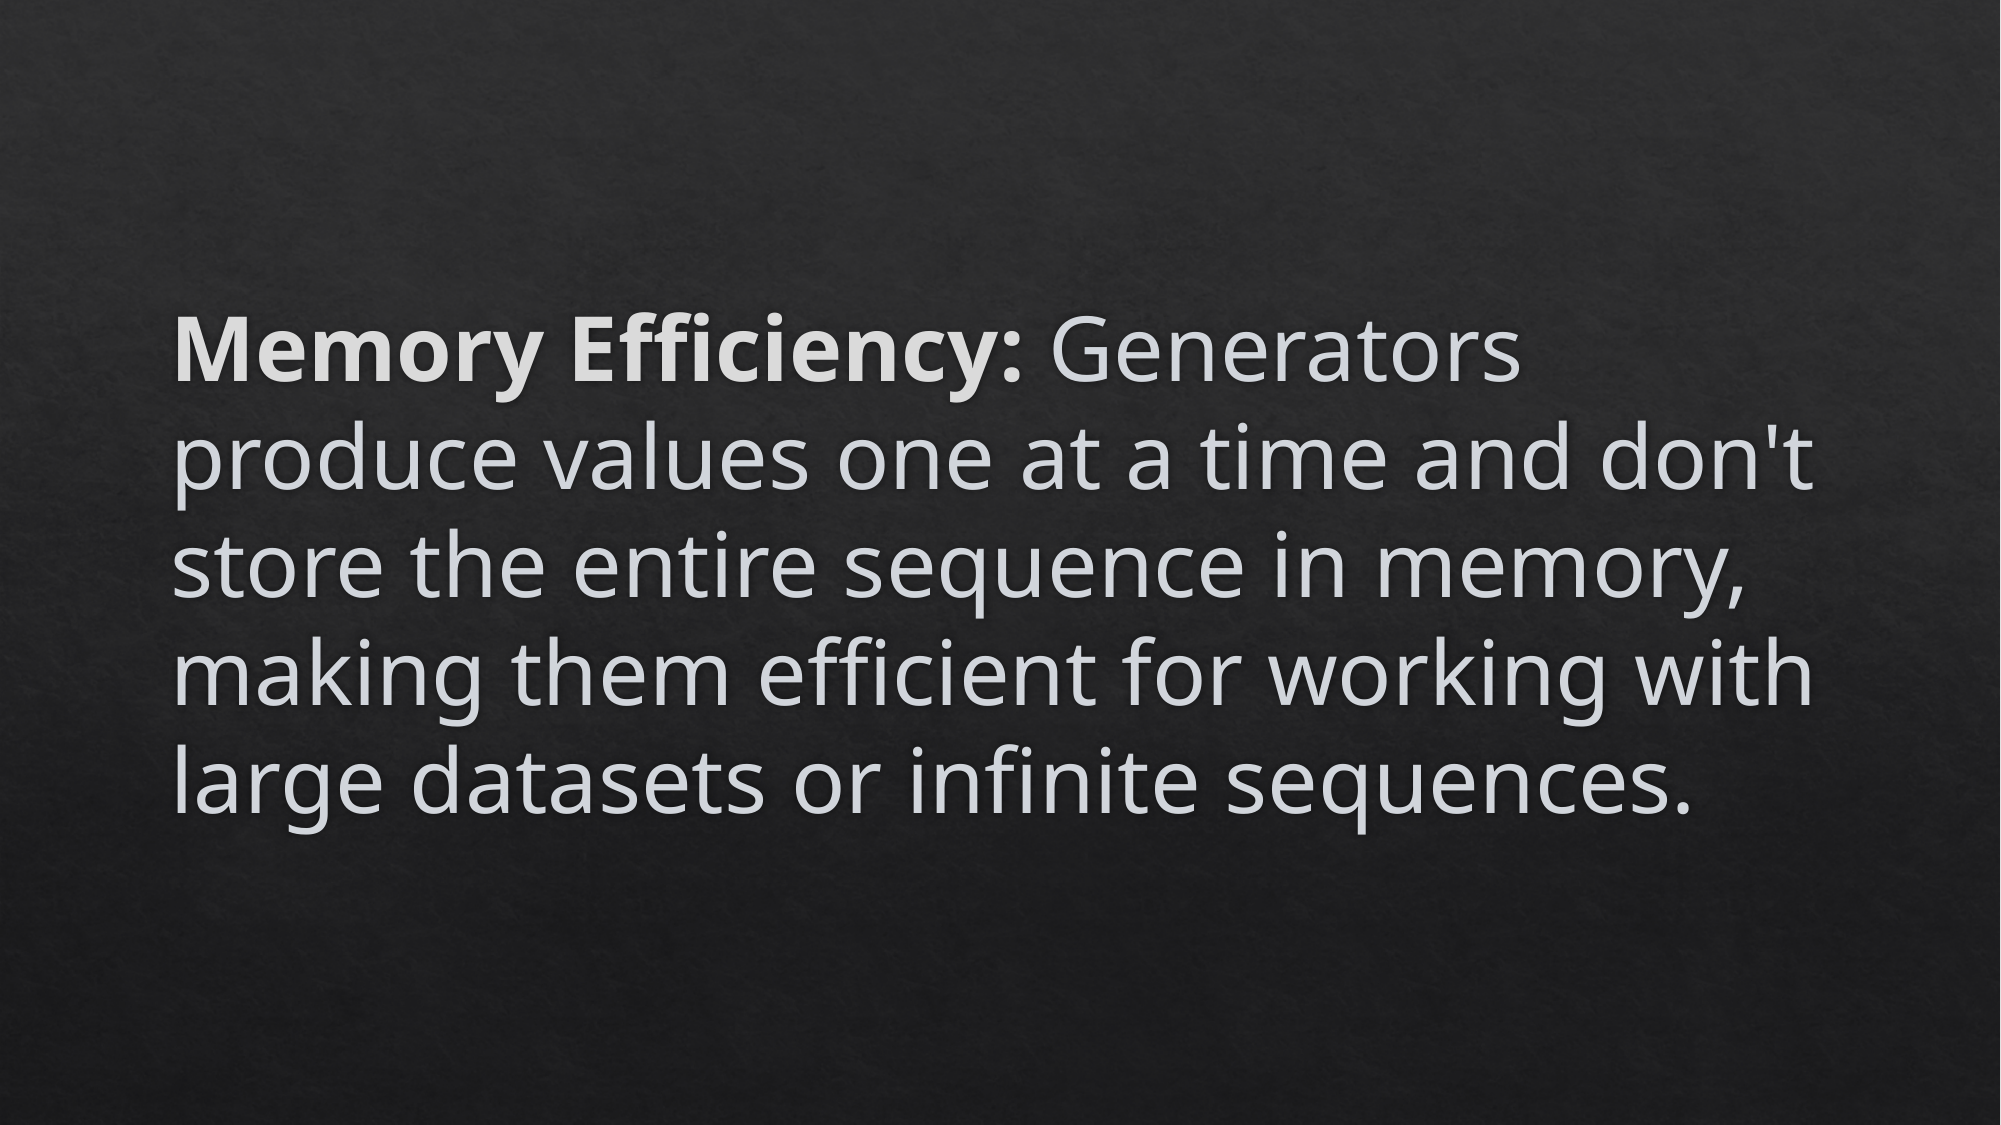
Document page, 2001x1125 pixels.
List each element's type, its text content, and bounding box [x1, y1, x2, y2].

list Memory Efficiency: Generators produce values one at a time and don't store the entire sequence in memory, making them efficient for working with large datasets or infinite sequences. [149, 284, 1849, 950]
